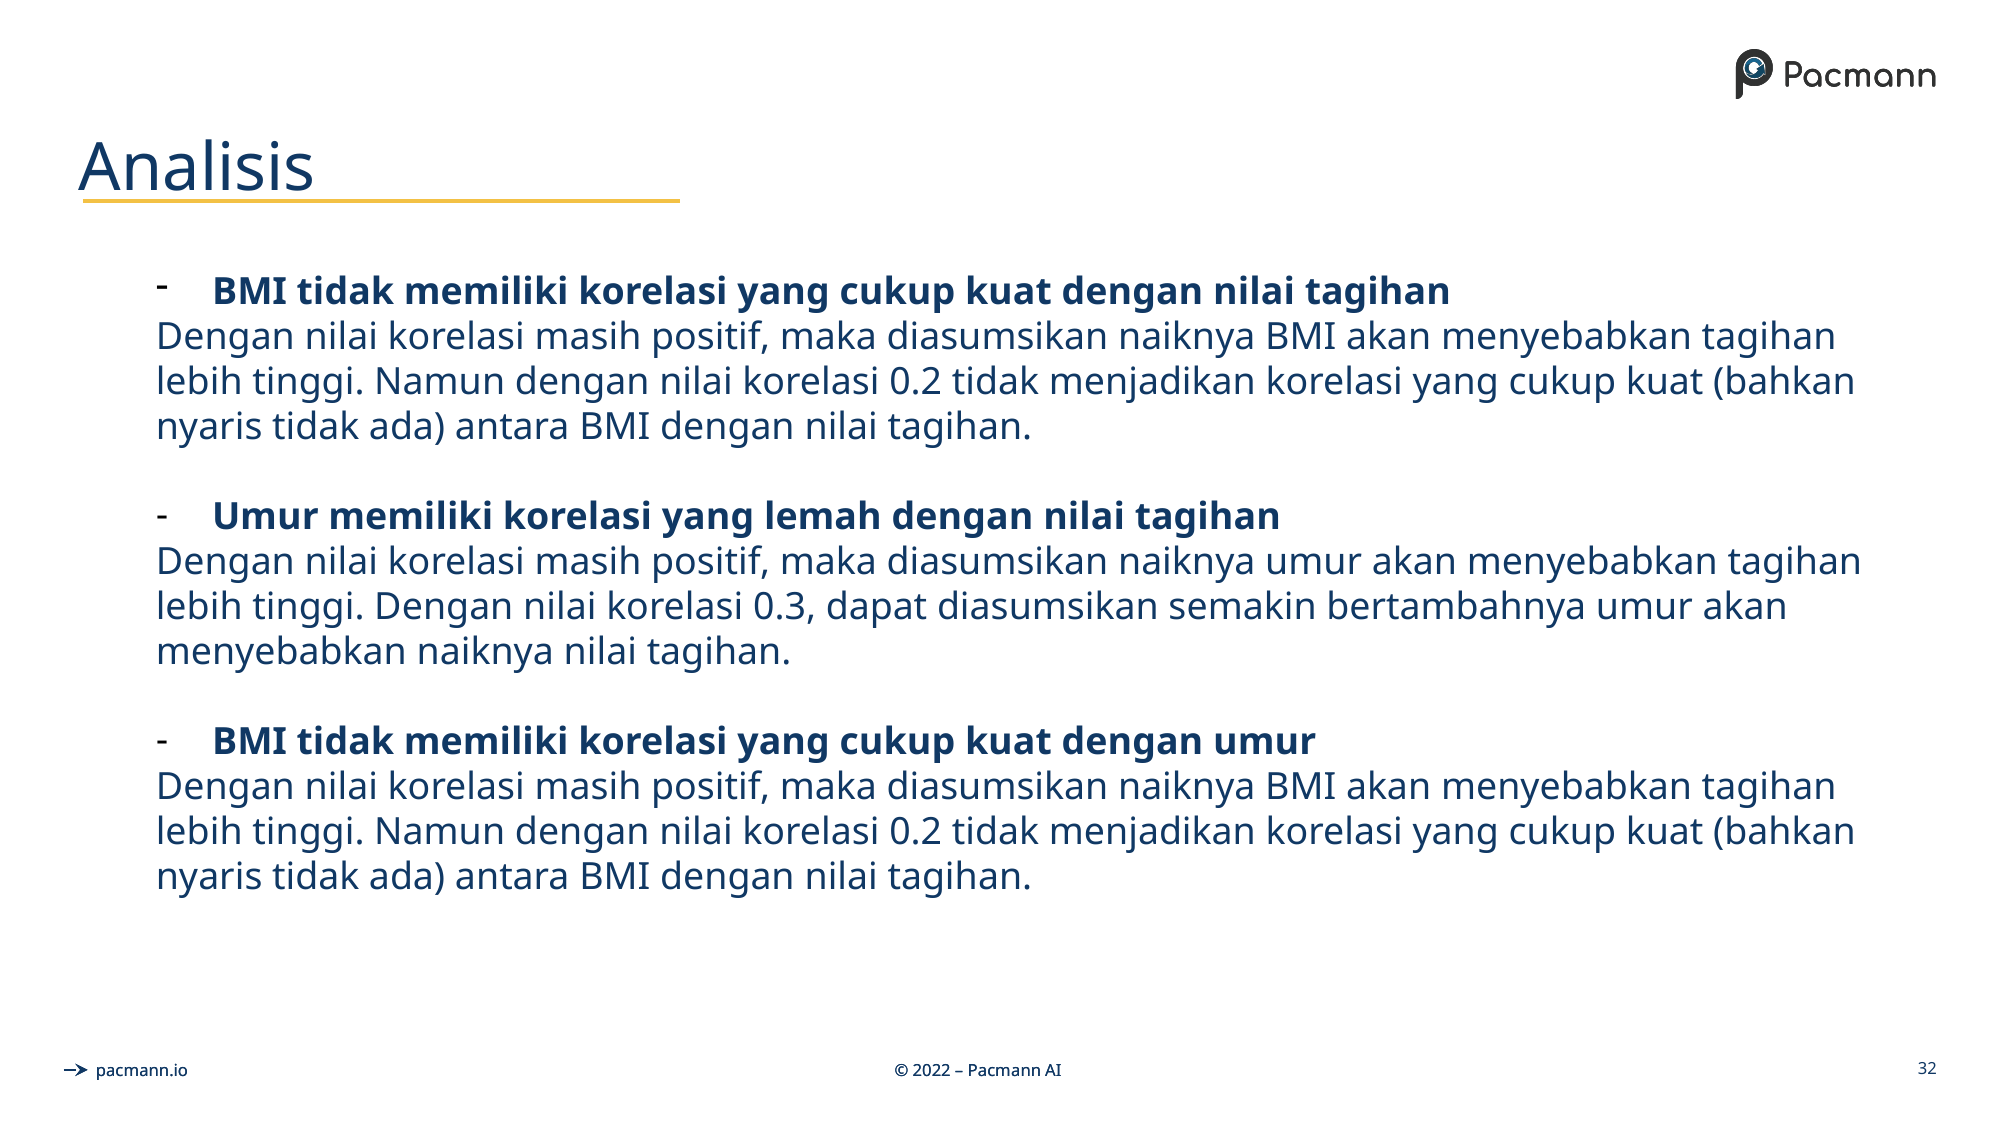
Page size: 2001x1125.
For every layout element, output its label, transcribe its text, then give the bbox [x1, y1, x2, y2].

text_box BMI tidak memiliki korelasi yang cukup kuat dengan nilai tagihan Dengan nilai korelasi masih positif, maka diasumsikan naiknya BMI akan menyebabkan tagihan lebih tinggi. Namun dengan nilai korelasi 0.2 tidak menjadikan korelasi yang cukup kuat (bahkan nyaris tidak ada) antara BMI dengan nilai tagihan. Umur memiliki korelasi yang lemah dengan nilai tagihan Dengan nilai korelasi masih positif, maka diasumsikan naiknya umur akan menyebabkan tagihan lebih tinggi. Dengan nilai korelasi 0.3, dapat diasumsikan semakin bertambahnya umur akan menyebabkan naiknya nilai tagihan. BMI tidak memiliki korelasi yang cukup kuat dengan umur Dengan nilai korelasi masih positif, maka diasumsikan naiknya BMI akan menyebabkan tagihan lebih tinggi. Namun dengan nilai korelasi 0.2 tidak menjadikan korelasi yang cukup kuat (bahkan nyaris tidak ada) antara BMI dengan nilai tagihan. [65, 259, 1934, 1005]
title Analisis [63, 59, 1935, 278]
picture [1707, 36, 1966, 112]
